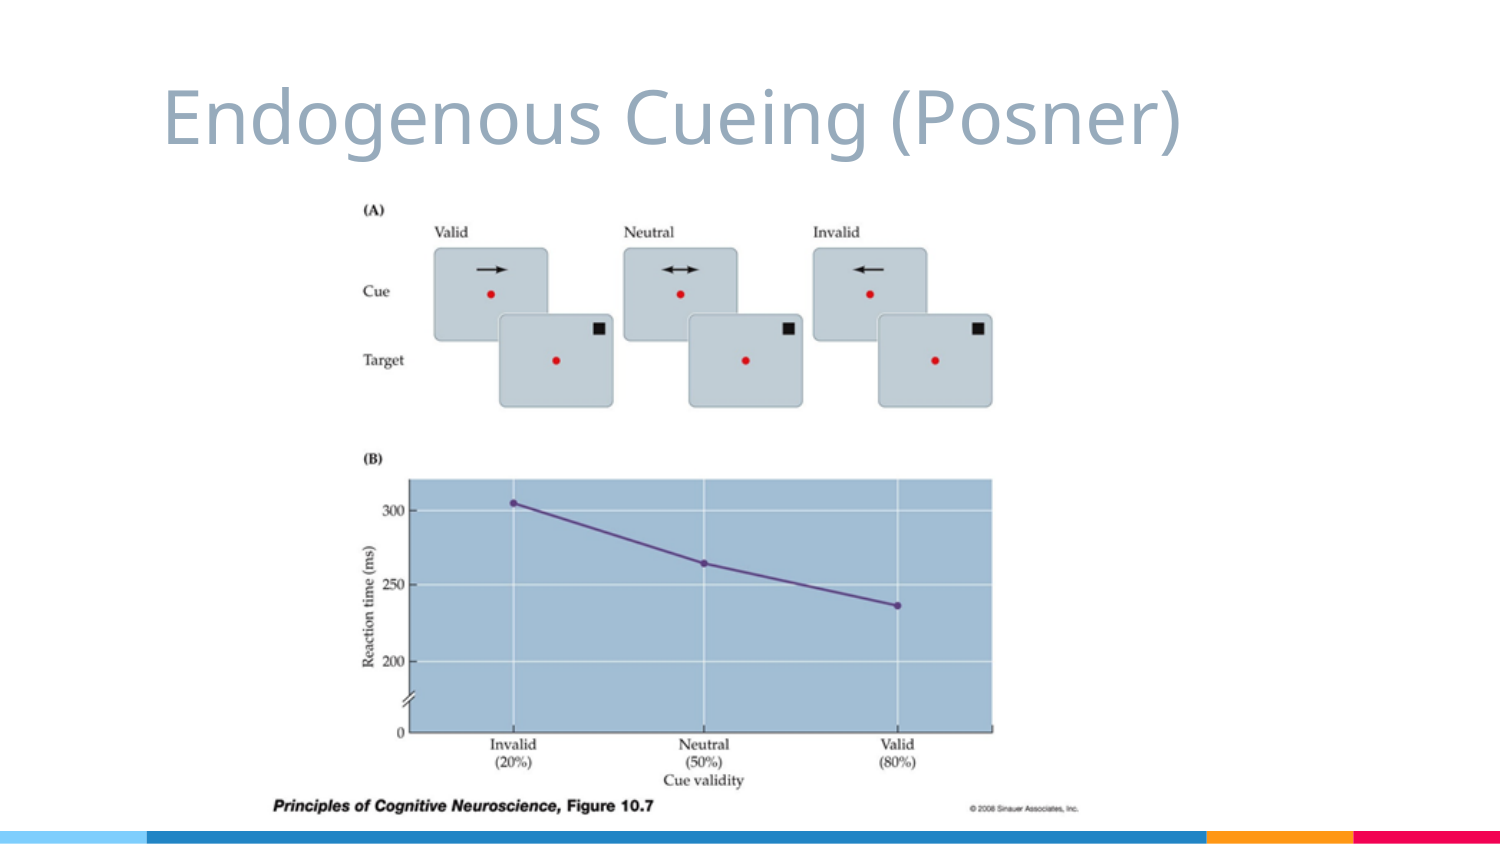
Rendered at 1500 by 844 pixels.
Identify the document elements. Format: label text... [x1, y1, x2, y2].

picture [264, 199, 1089, 819]
title Endogenous Cueing (Posner) [146, 33, 1207, 175]
